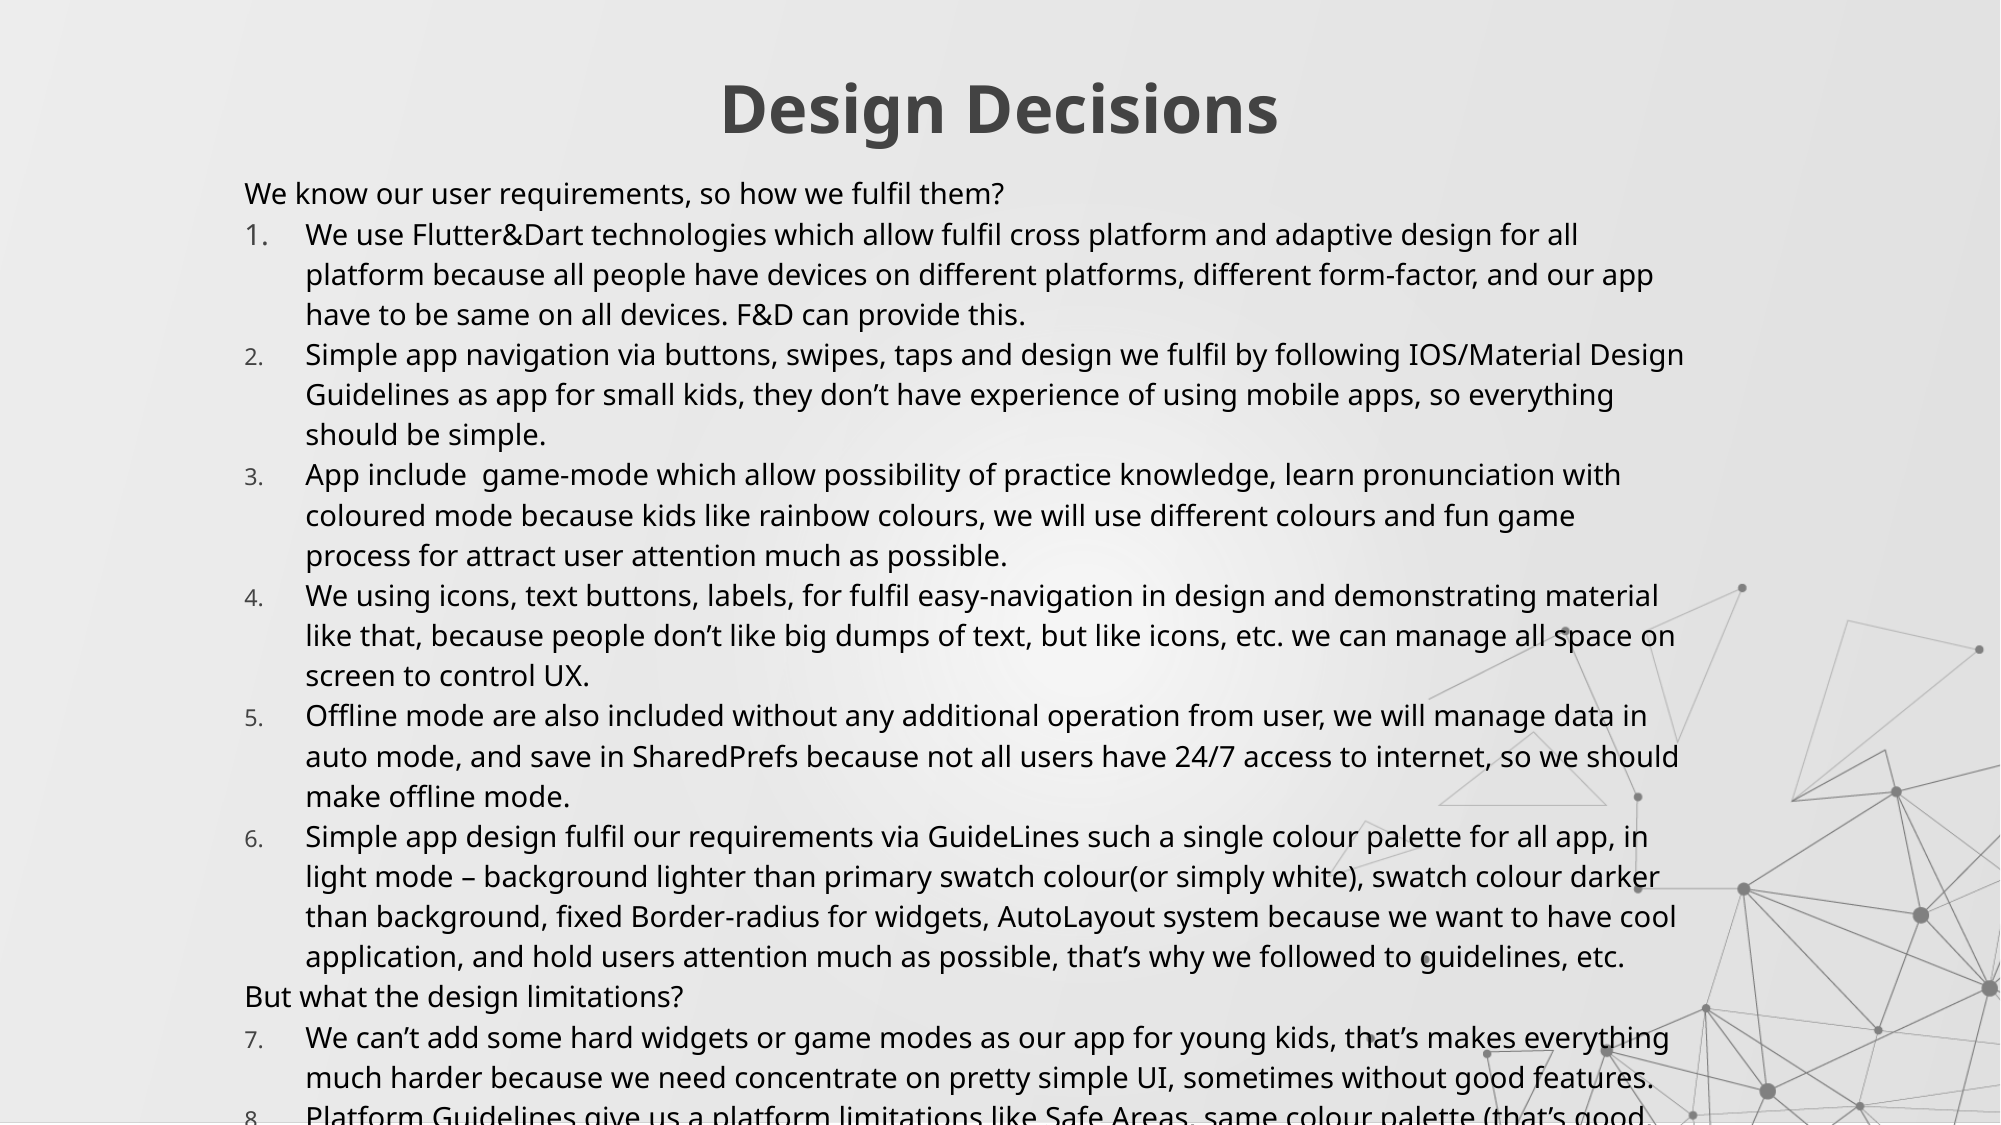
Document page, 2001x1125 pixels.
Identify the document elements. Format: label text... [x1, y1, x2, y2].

list We know our user requirements, so how we fulfil them? We use Flutter&Dart technologies which allow fulfil cross platform and adaptive design for all platform because all people have devices on different platforms, different form-factor, and our app have to be same on all devices. F&D can provide this. Simple app navigation via buttons, swipes, taps and design we fulfil by following IOS/Material Design Guidelines as app for small kids, they don’t have experience of using mobile apps, so everything should be simple. App include game-mode which allow possibility of practice knowledge, learn pronunciation with coloured mode because kids like rainbow colours, we will use different colours and fun game process for attract user attention much as possible. We using icons, text buttons, labels, for fulfil easy-navigation in design and demonstrating material like that, because people don’t like big dumps of text, but like icons, etc. we can manage all space on screen to control UX. Offline mode are also included without any additional operation from user, we will manage data in auto mode, and save in SharedPrefs because not all users have 24/7 access to internet, so we should make offline mode. Simple app design fulfil our requirements via GuideLines such a single colour palette for all app, in light mode – background lighter than primary swatch colour(or simply white), swatch colour darker than background, fixed Border-radius for widgets, AutoLayout system because we want to have cool application, and hold users attention much as possible, that’s why we followed to guidelines, etc. But what the design limitations? We can’t add some hard widgets or game modes as our app for young kids, that’s makes everything much harder because we need concentrate on pretty simple UI, sometimes without good features. Platform Guidelines give us a platform limitations like Safe Areas, same colour palette (that’s good, but not when you combine Education mode and Game coloured mode), or simply reject our design because he doesn’t require minimal platform requirements. Form-factor – on different device – everything looks another, that’s make a lot of “bored” work, but also different platforms have different limitations. Copyright on sounds, images, fonts – we can use free assets, but usually they are non-ready to production, because quality are bad. Data-communications – our app need handle a lot of data, and provide this data visualisation via UI, sometimes data can’t be showed on screen because platform tools doesn’t have support of this feature. [190, 259, 1704, 1076]
picture [0, 0, 2001, 1125]
title Design Decisions [0, 51, 2000, 259]
